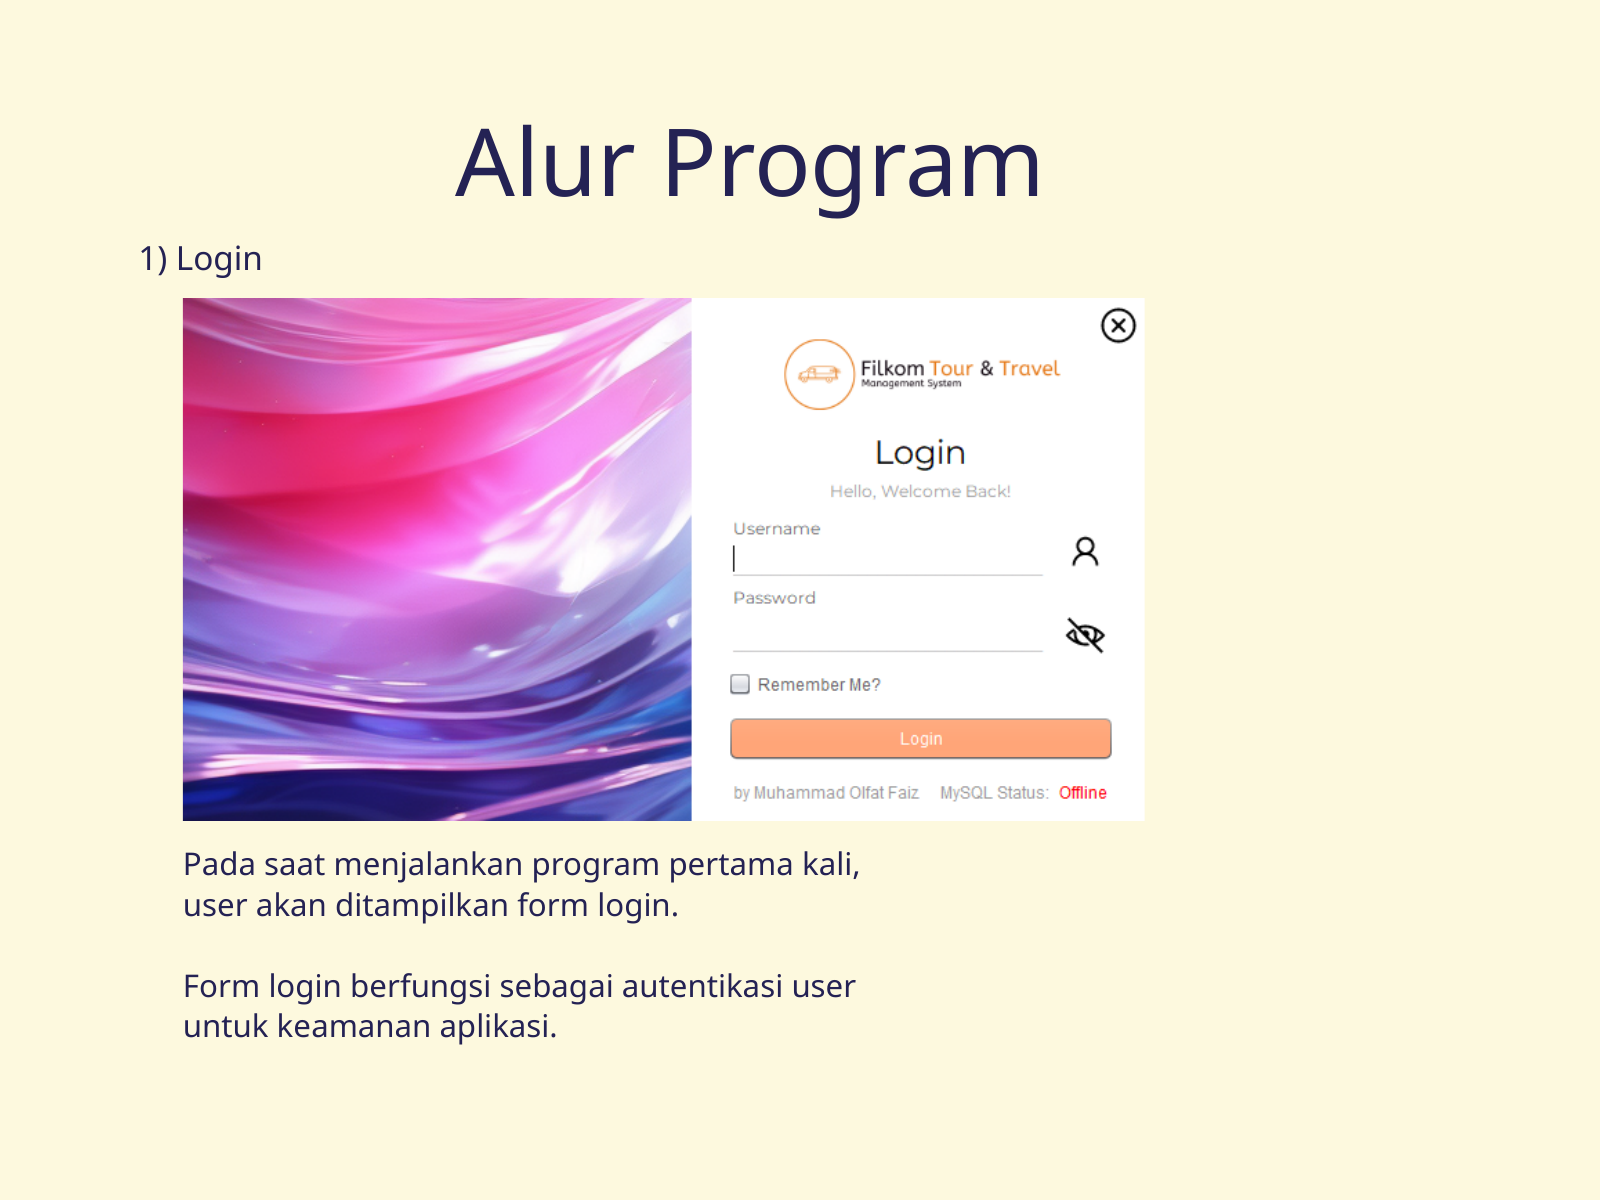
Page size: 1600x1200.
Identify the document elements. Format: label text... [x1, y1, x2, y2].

text_box Pada saat menjalankan program pertama kali, user akan ditampilkan form login. Form login berfungsi sebagai autentikasi user untuk keamanan aplikasi. [182, 841, 917, 1045]
text_box [182, 298, 1145, 821]
text_box 1) Login [138, 233, 703, 277]
text_box Alur Program [455, 102, 1145, 215]
